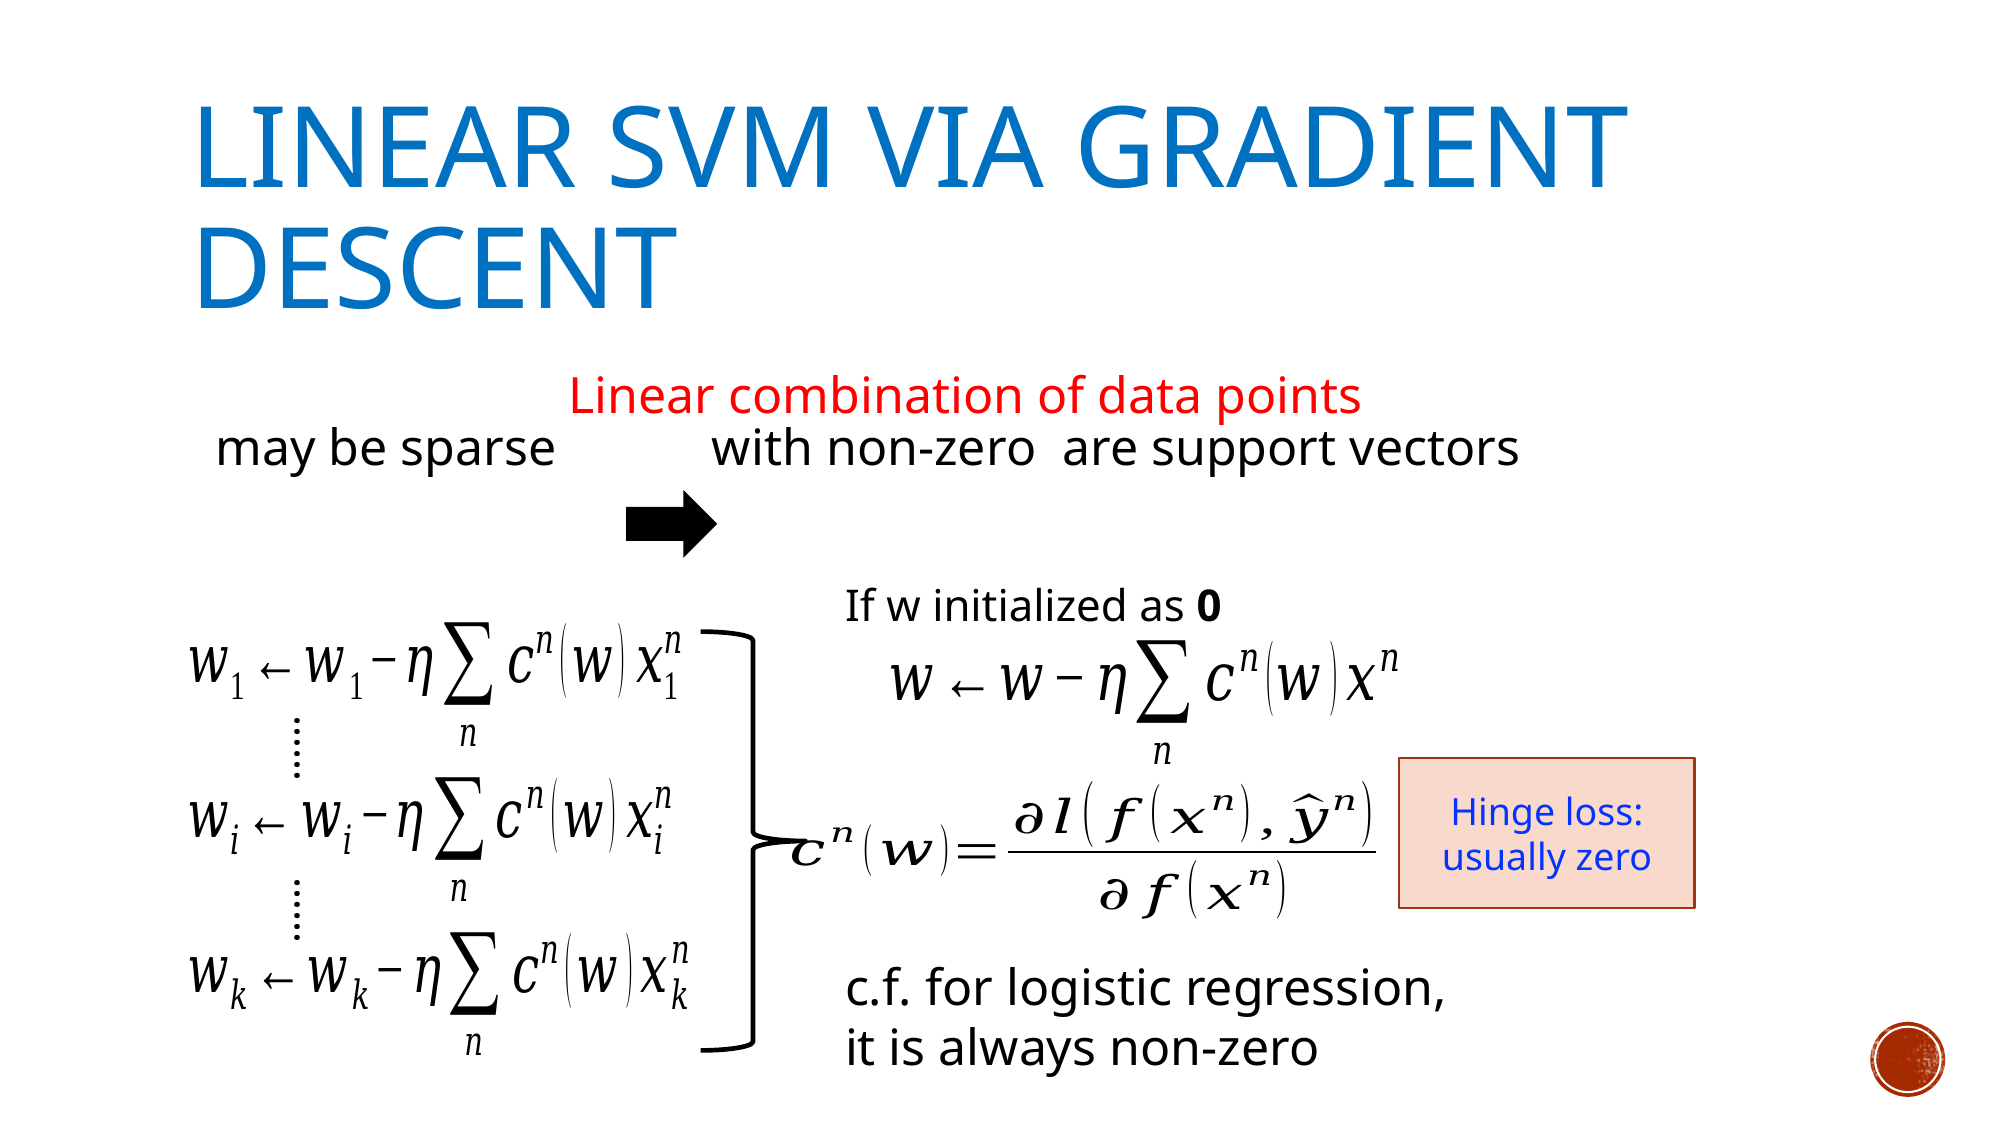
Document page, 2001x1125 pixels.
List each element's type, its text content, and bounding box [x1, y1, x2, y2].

slide_number 20 [1143, 1042, 1554, 1103]
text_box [187, 615, 1381, 1063]
text_box Hinge loss: usually zero [1398, 757, 1696, 909]
title Linear SVm via gradient descent [175, 79, 1826, 344]
text_box [625, 488, 719, 559]
text_box c.f. for logistic regression, it is always non-zero [830, 948, 1536, 1083]
text_box If w initialized as 0 [830, 570, 1267, 614]
text_box Linear combination of data points [553, 356, 1470, 432]
